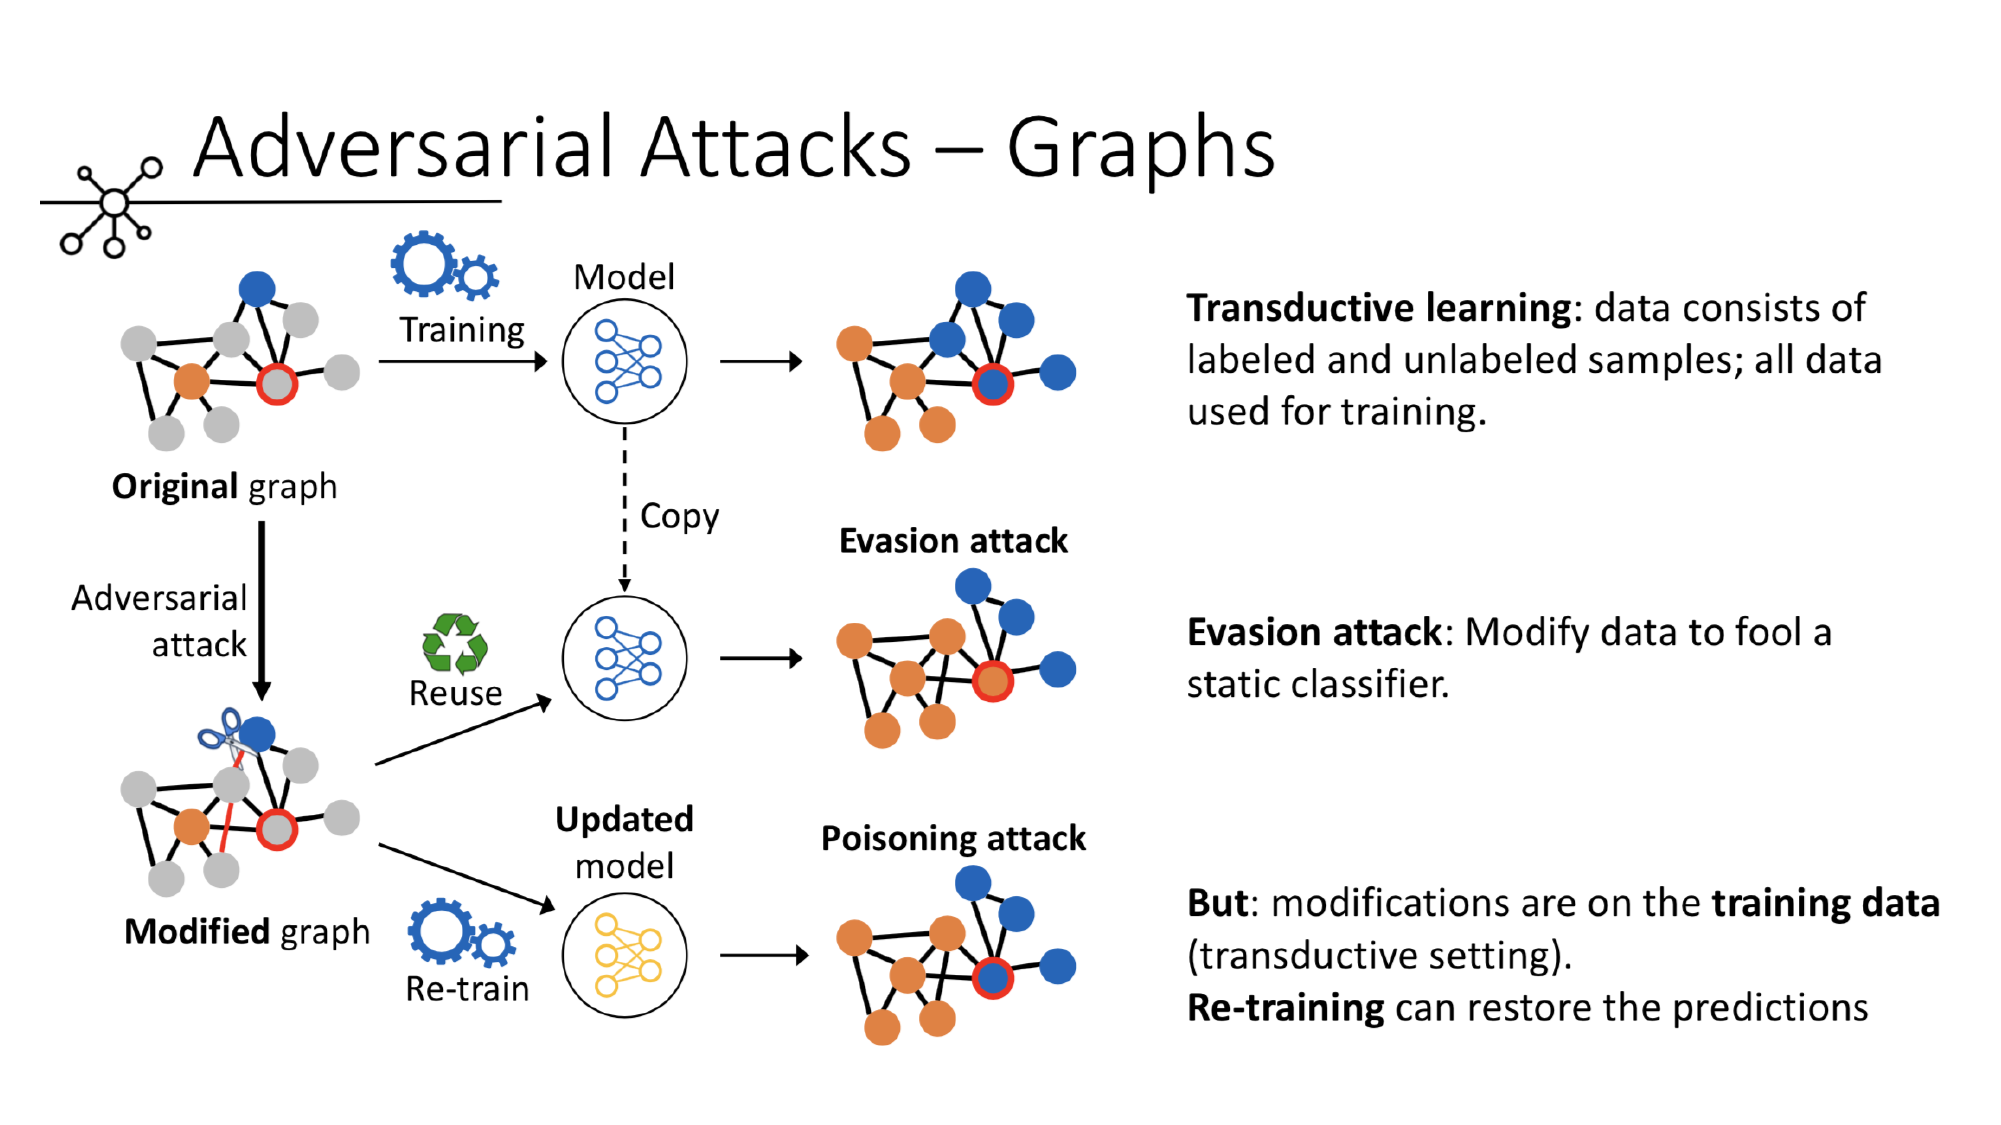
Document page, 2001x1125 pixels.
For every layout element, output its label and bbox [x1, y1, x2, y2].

picture [40, 60, 1960, 1065]
